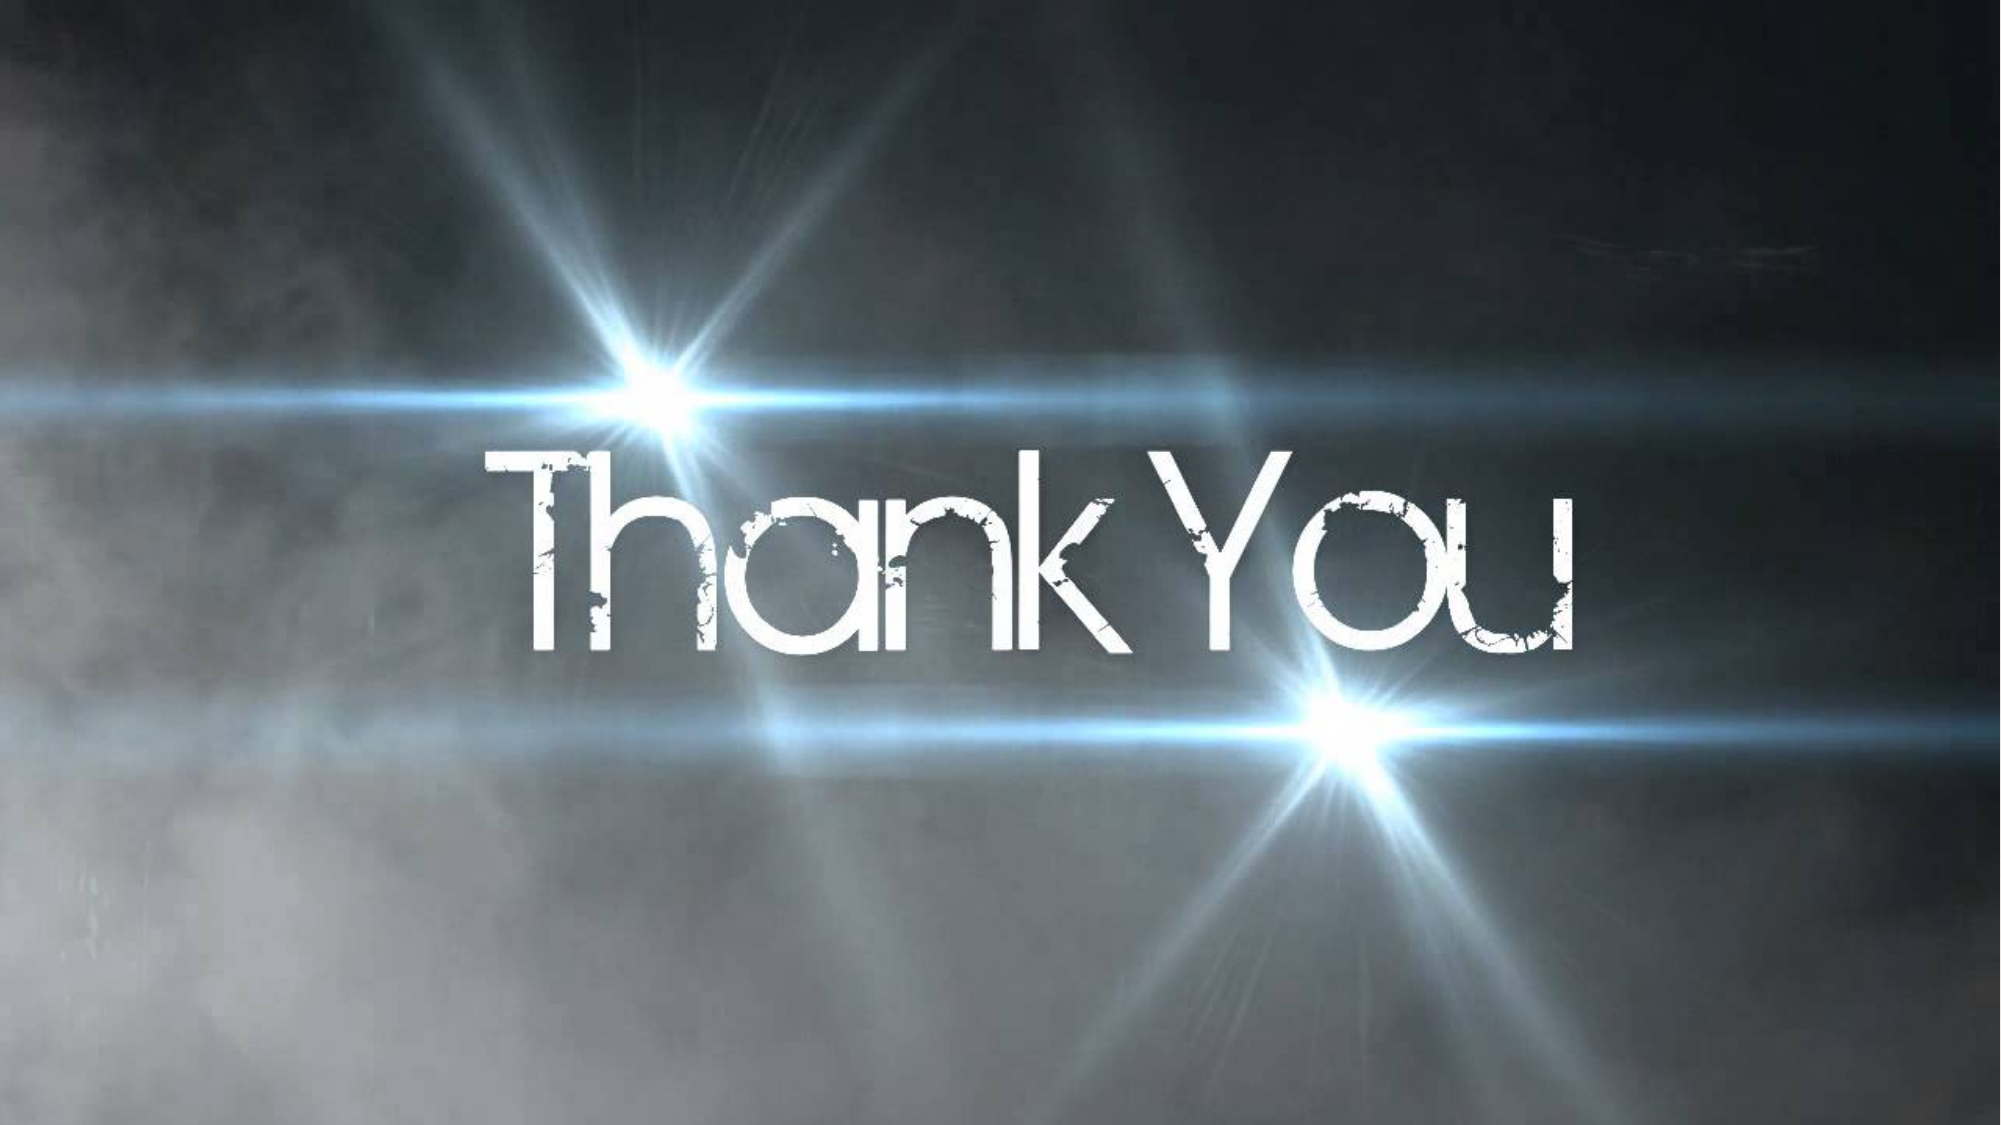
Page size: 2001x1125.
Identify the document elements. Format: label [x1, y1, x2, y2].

list [0, 0, 2000, 1125]
